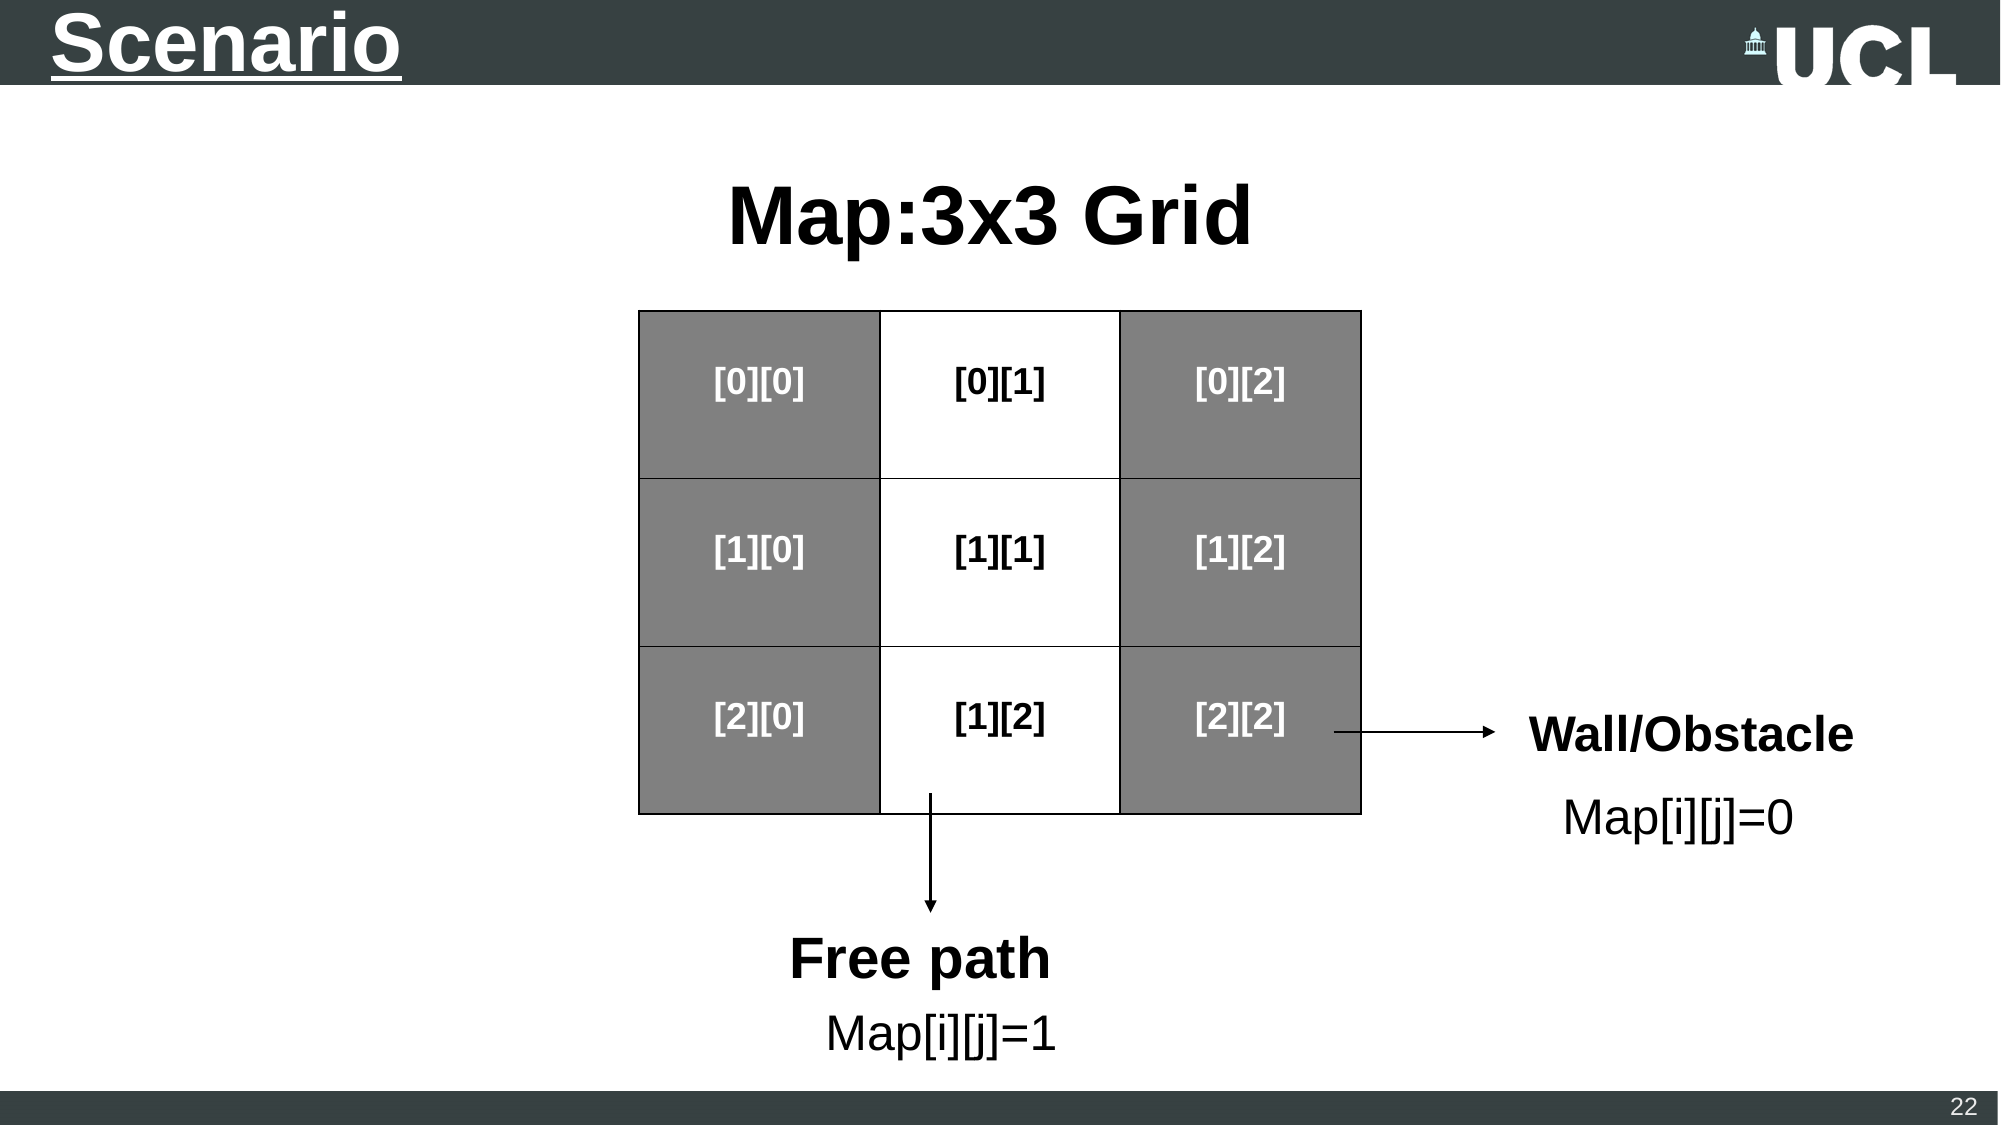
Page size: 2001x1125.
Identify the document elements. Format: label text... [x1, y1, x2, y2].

table_header [0][1] [881, 312, 1119, 478]
table_cell [2][2] [1121, 647, 1360, 813]
text_box Map:3x3 Grid [629, 154, 1352, 269]
text_box Map[i][j]=0 [1547, 777, 1926, 852]
table_cell [1][1] [881, 479, 1119, 646]
text_box Map[i][j]=1 [810, 992, 1190, 1068]
table_cell [1][0] [640, 479, 879, 646]
table_header [0][2] [1121, 312, 1360, 478]
table_cell [1][2] [1121, 479, 1360, 646]
text_box Free path [774, 912, 1154, 998]
title Scenario [35, 0, 1893, 95]
table_header [0][0] [640, 312, 879, 478]
table_cell [2][0] [640, 647, 879, 813]
slide_number 22 [1935, 1082, 2000, 1125]
text_box Wall/Obstacle [1513, 693, 1893, 769]
table_cell [1][2] [881, 647, 1119, 813]
